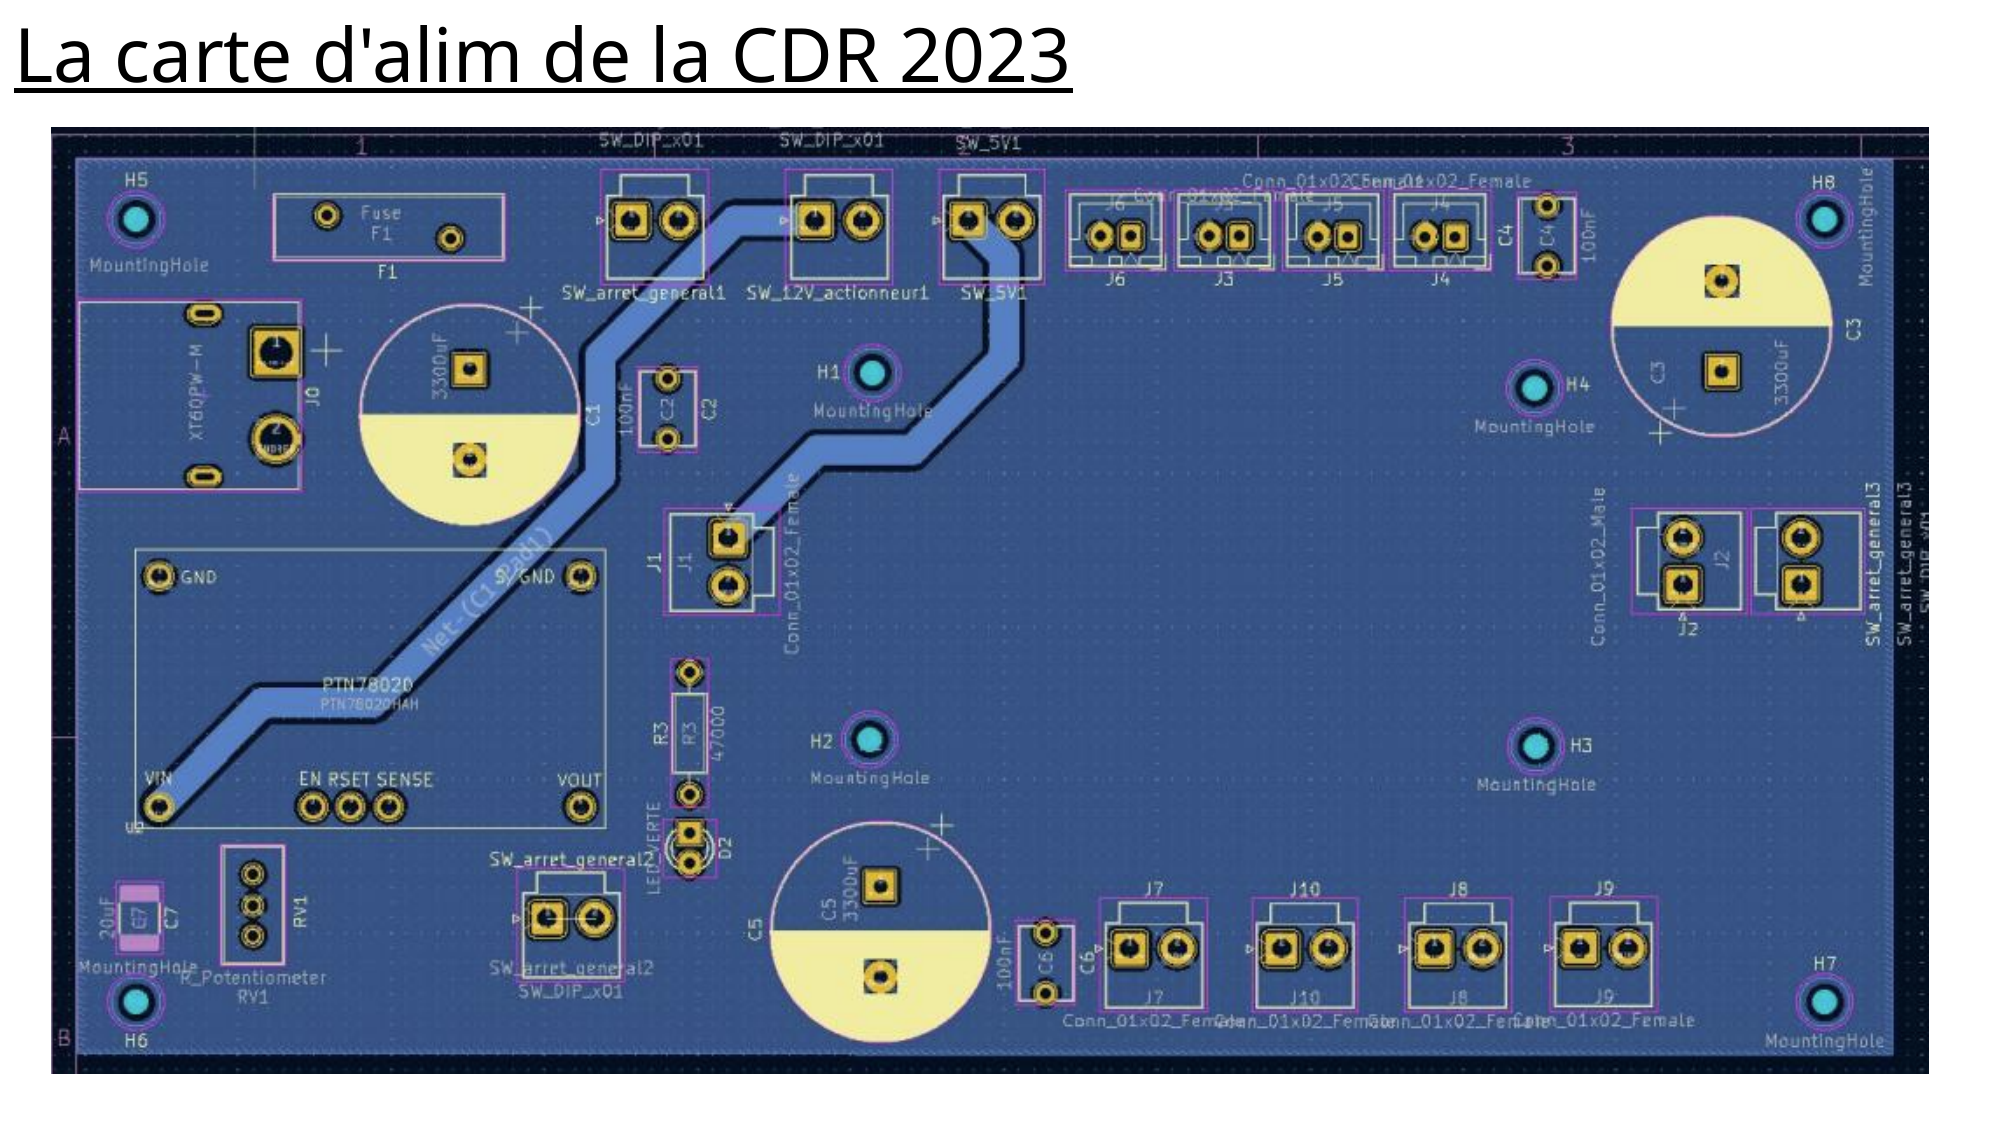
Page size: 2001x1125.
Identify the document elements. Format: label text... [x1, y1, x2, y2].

text_box La carte d'alim de la CDR 2023 [0, 0, 1207, 105]
picture [51, 127, 1929, 1074]
